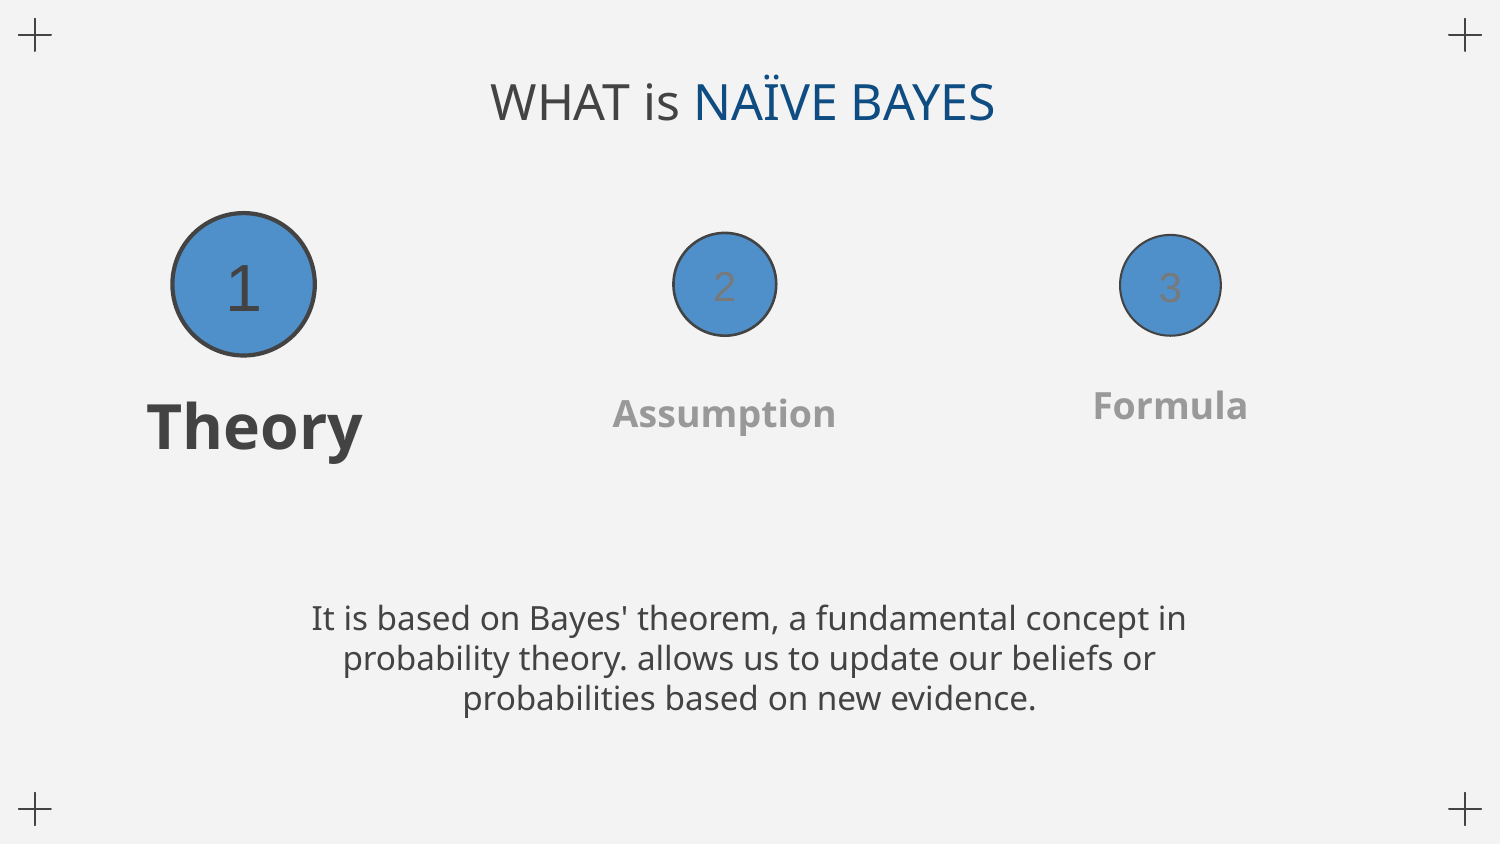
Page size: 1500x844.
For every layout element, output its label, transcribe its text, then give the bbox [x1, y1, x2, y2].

text_box 3 [1120, 234, 1221, 336]
subtitle It is based on Bayes' theorem, a fundamental concept in probability theory. allows us to update our beliefs or probabilities based on new evidence. [259, 528, 1241, 732]
text_box 2 [673, 232, 777, 336]
text_box 1 [172, 213, 315, 356]
text_box Assumption [493, 367, 957, 450]
text_box Formula [994, 360, 1346, 443]
title WHAT is NAÏVE BAYES [231, 55, 1269, 151]
text_box Theory [79, 360, 431, 477]
